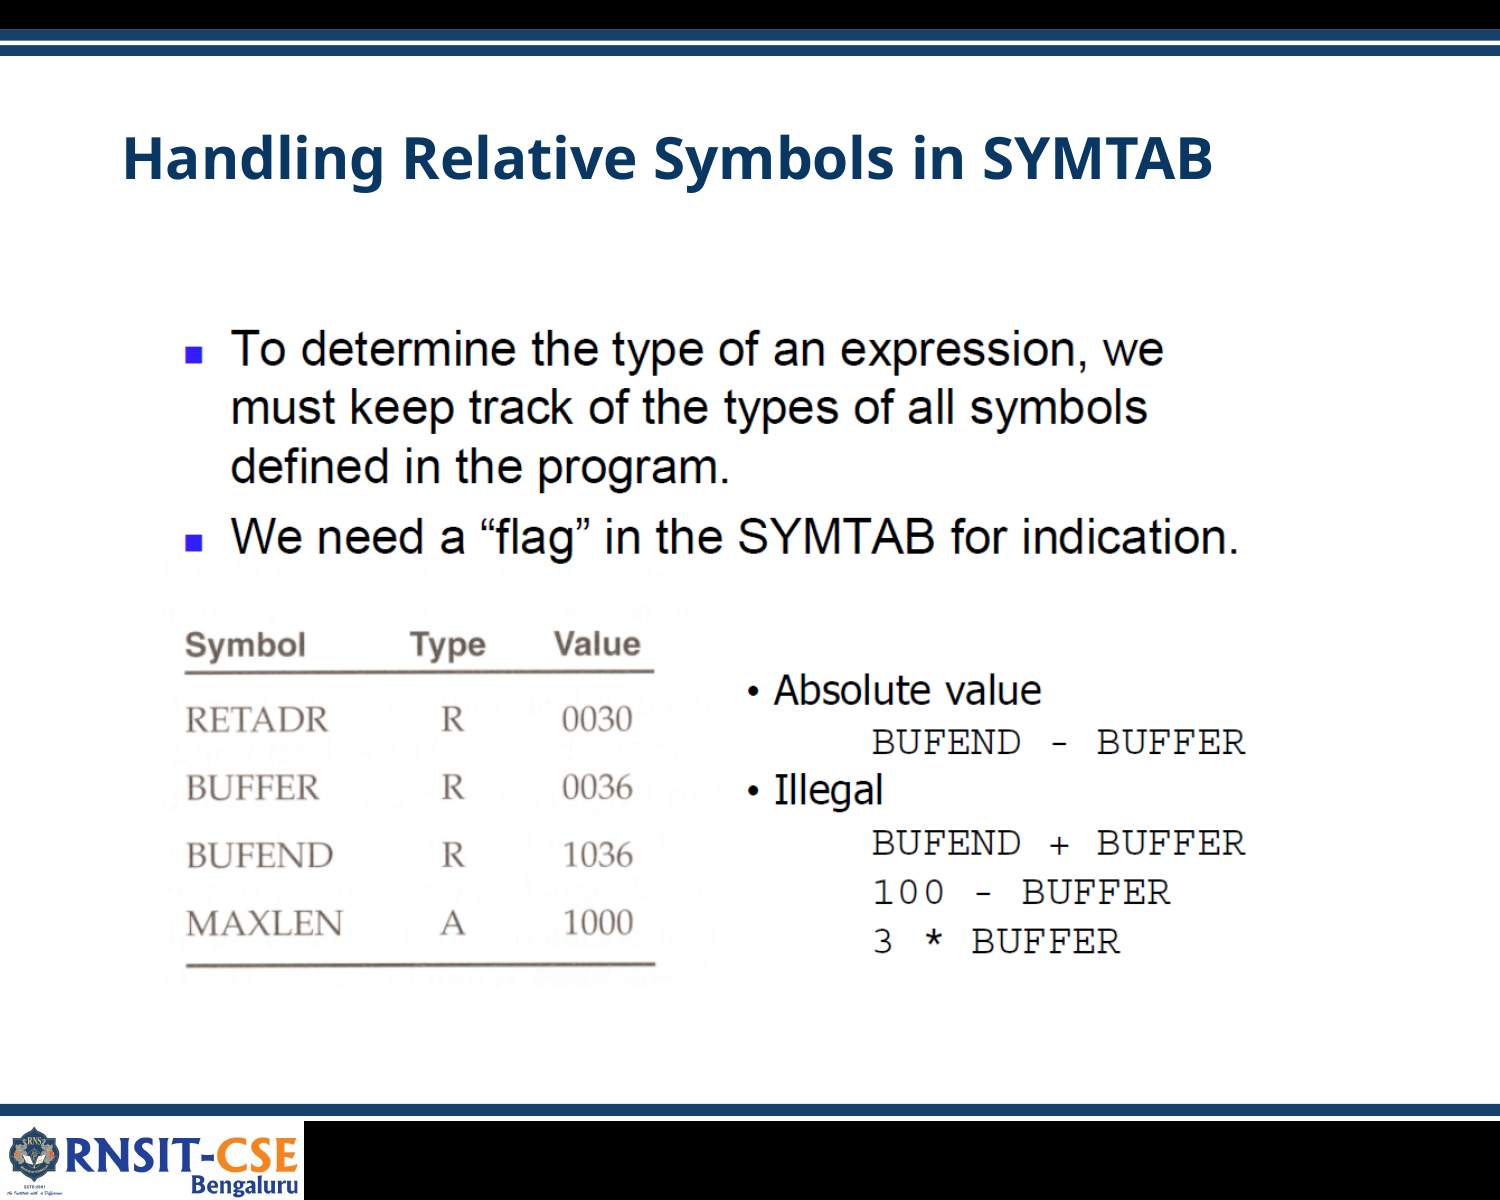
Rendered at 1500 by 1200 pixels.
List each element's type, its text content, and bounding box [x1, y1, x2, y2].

title Handling Relative Symbols in SYMTAB [106, 85, 1394, 200]
picture [0, 1119, 304, 1200]
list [161, 311, 1265, 988]
